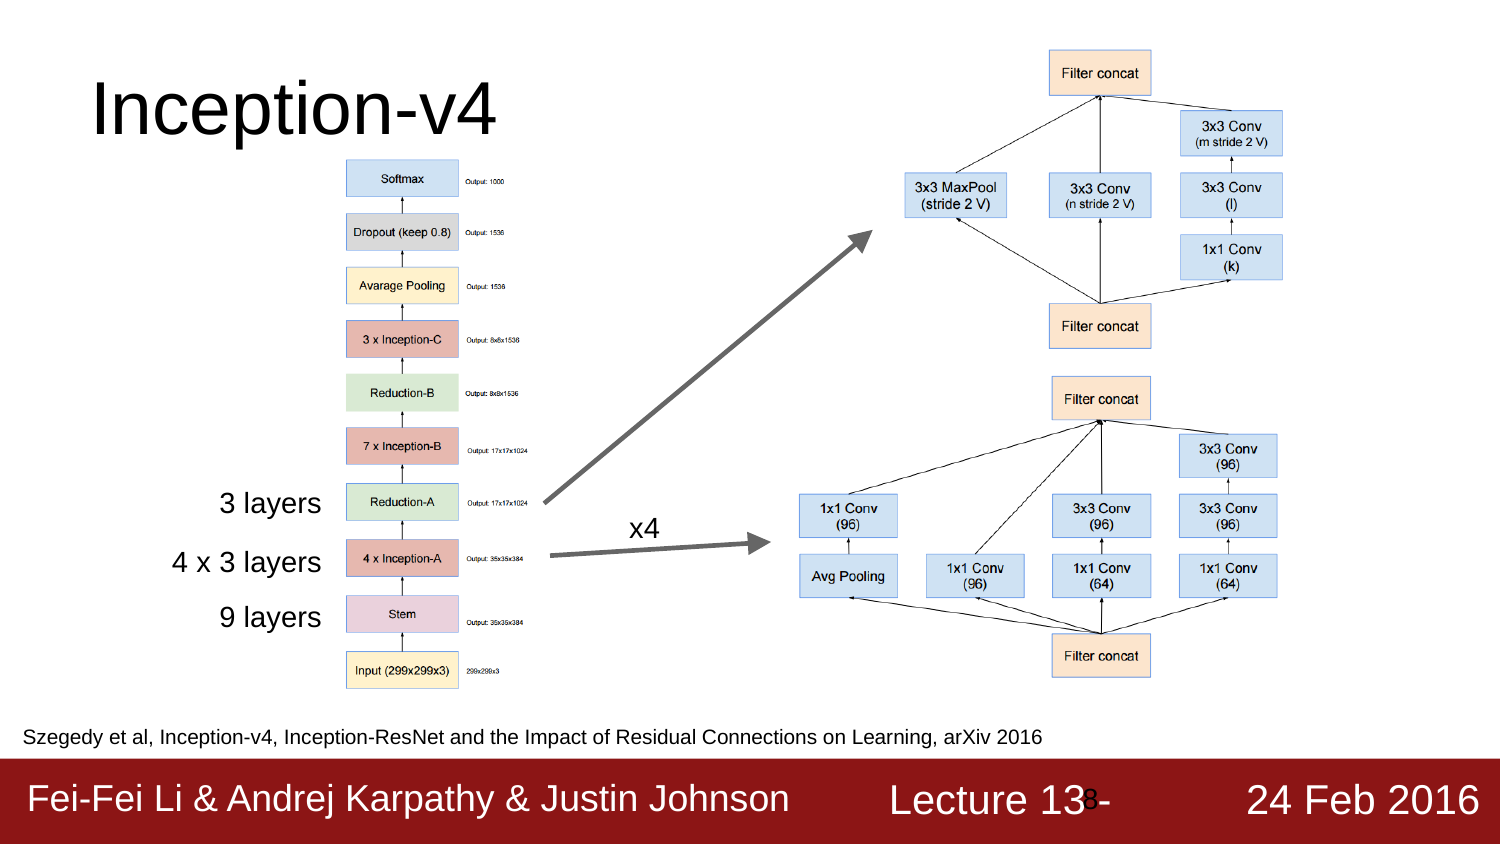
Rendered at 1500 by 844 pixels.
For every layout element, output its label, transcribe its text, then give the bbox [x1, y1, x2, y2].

picture [889, 38, 1293, 351]
text_box 4 x 3 layers [140, 528, 333, 584]
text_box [549, 541, 772, 556]
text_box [543, 229, 873, 504]
text_box 3 layers [140, 469, 333, 526]
text_box 9 layers [193, 584, 333, 640]
picture [338, 149, 545, 694]
text_box x4 [614, 513, 702, 540]
title Inception-v4 [75, 33, 1425, 175]
text_box Szegedy et al, Inception-v4, Inception-ResNet and the Impact of Residual Connections on Learning, arXiv 2016 [7, 705, 1068, 755]
slide_number ‹#› [1067, 765, 1206, 830]
picture [786, 365, 1291, 690]
